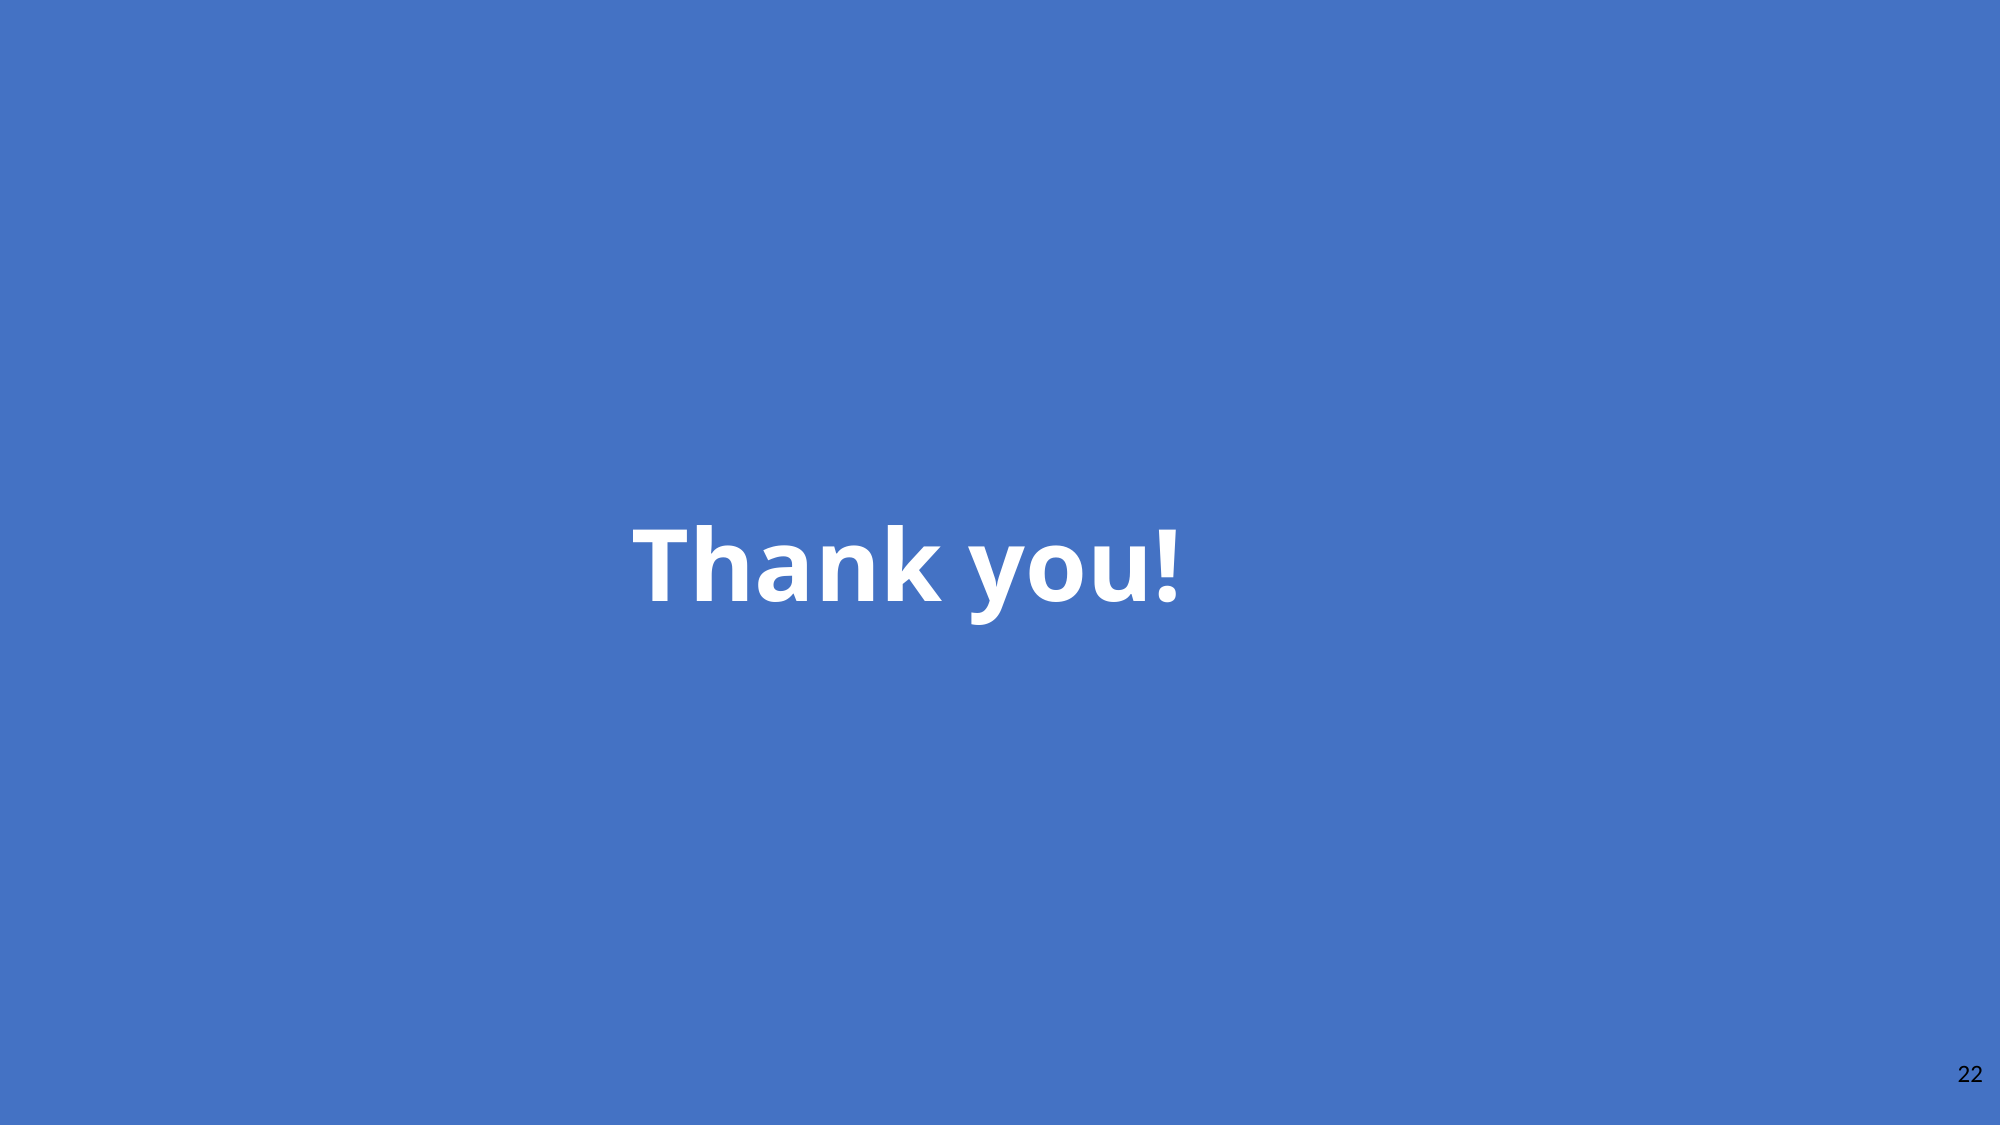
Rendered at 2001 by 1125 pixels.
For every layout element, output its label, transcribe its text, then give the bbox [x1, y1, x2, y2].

slide_number 22 [1548, 1042, 1999, 1103]
text_box Thank you! [616, 494, 1384, 629]
